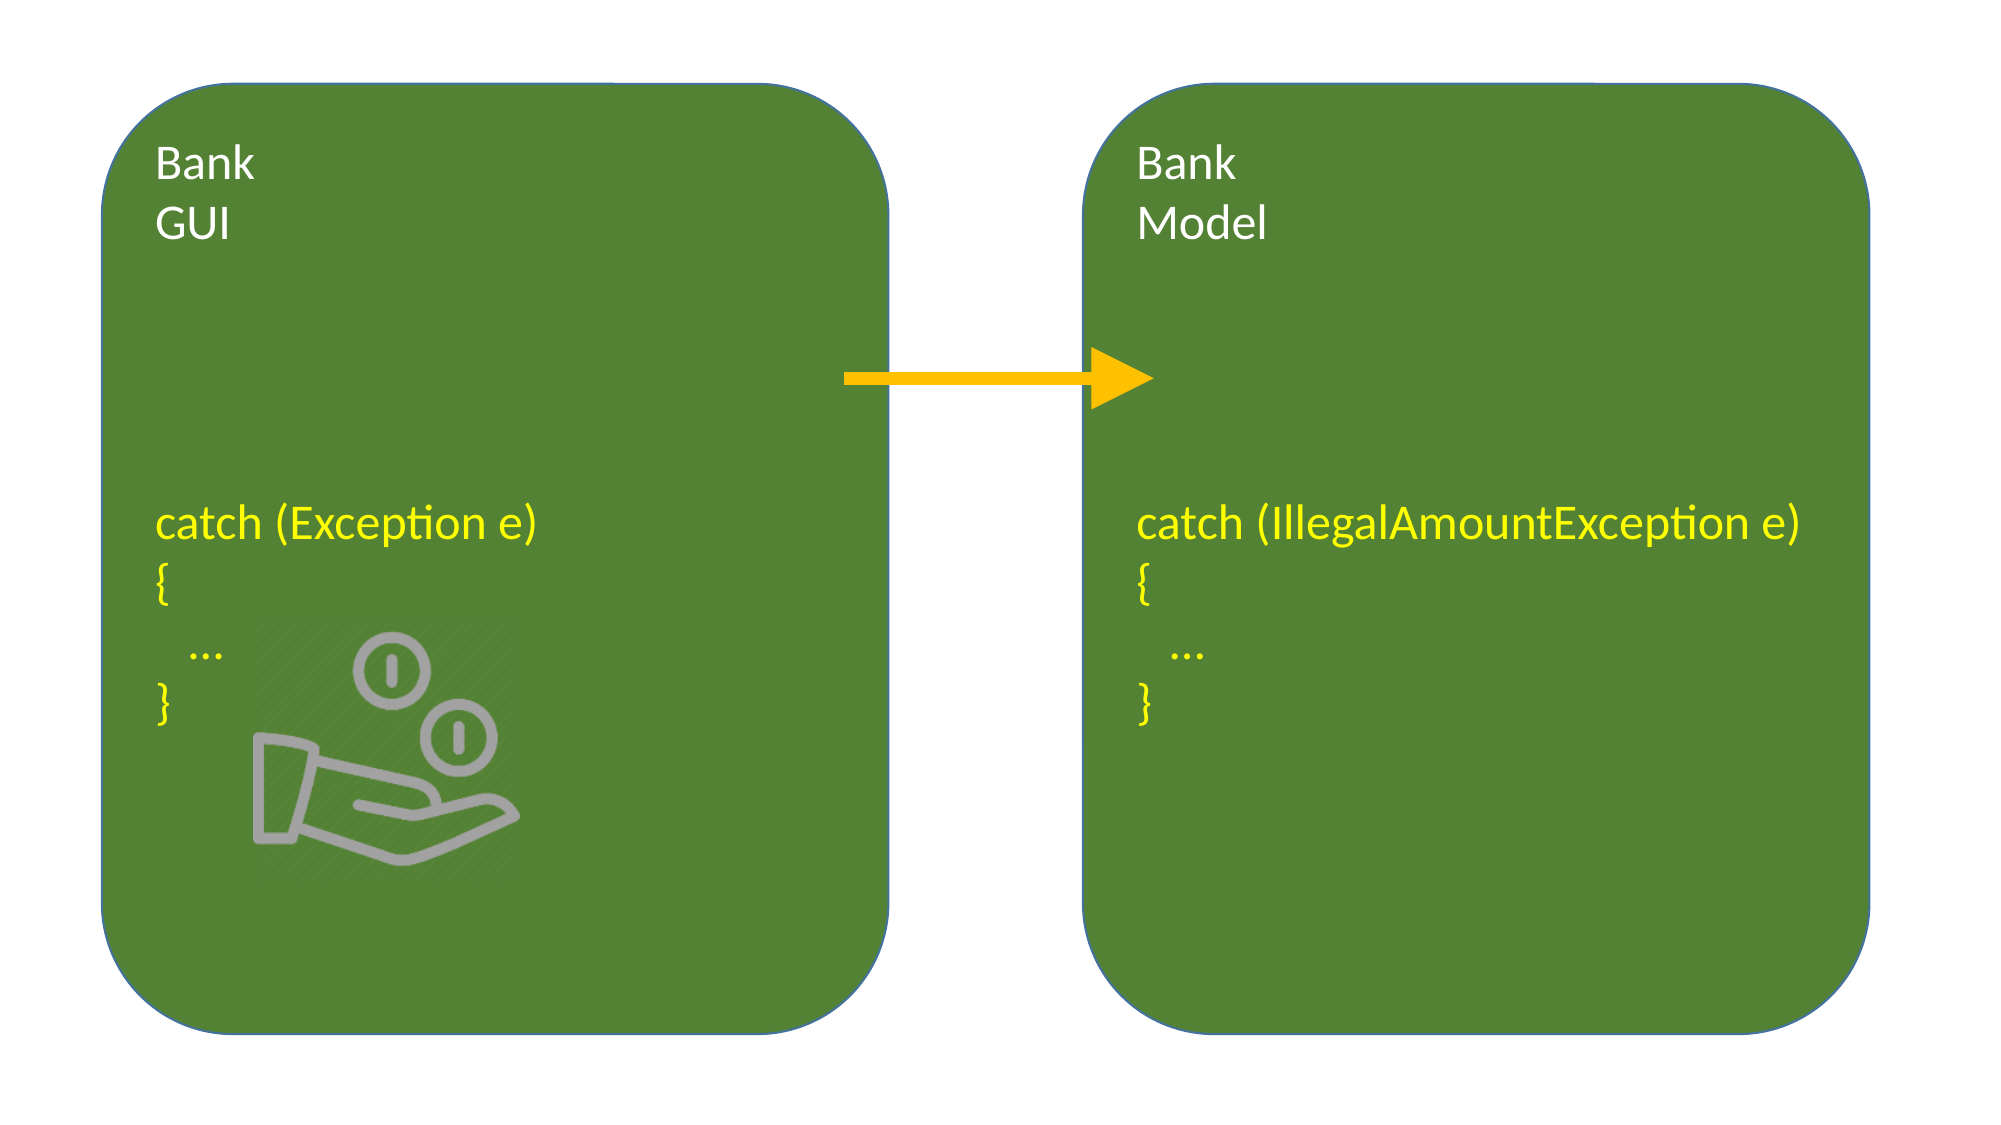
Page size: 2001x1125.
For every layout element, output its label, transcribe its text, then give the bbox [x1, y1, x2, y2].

picture [253, 615, 520, 883]
text_box Bank Model catch (IllegalAmountException e) { … } [1081, 82, 1871, 1036]
text_box Bank GUI catch (Exception e) { … } [100, 82, 890, 1036]
